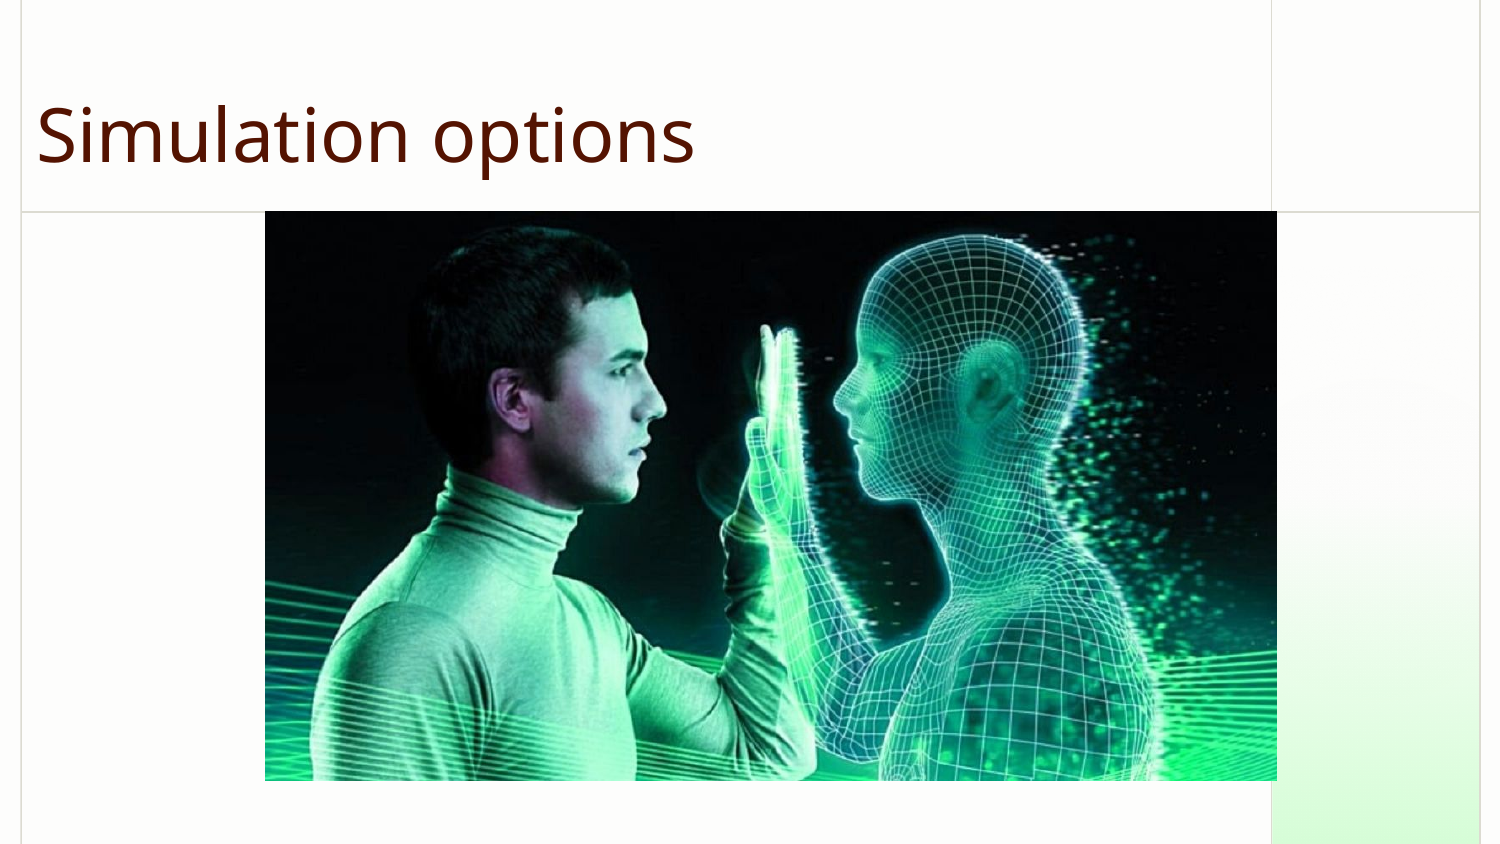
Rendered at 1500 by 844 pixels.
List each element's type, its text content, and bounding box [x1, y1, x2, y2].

picture [265, 211, 1479, 844]
title Simulation options [21, 24, 1500, 180]
